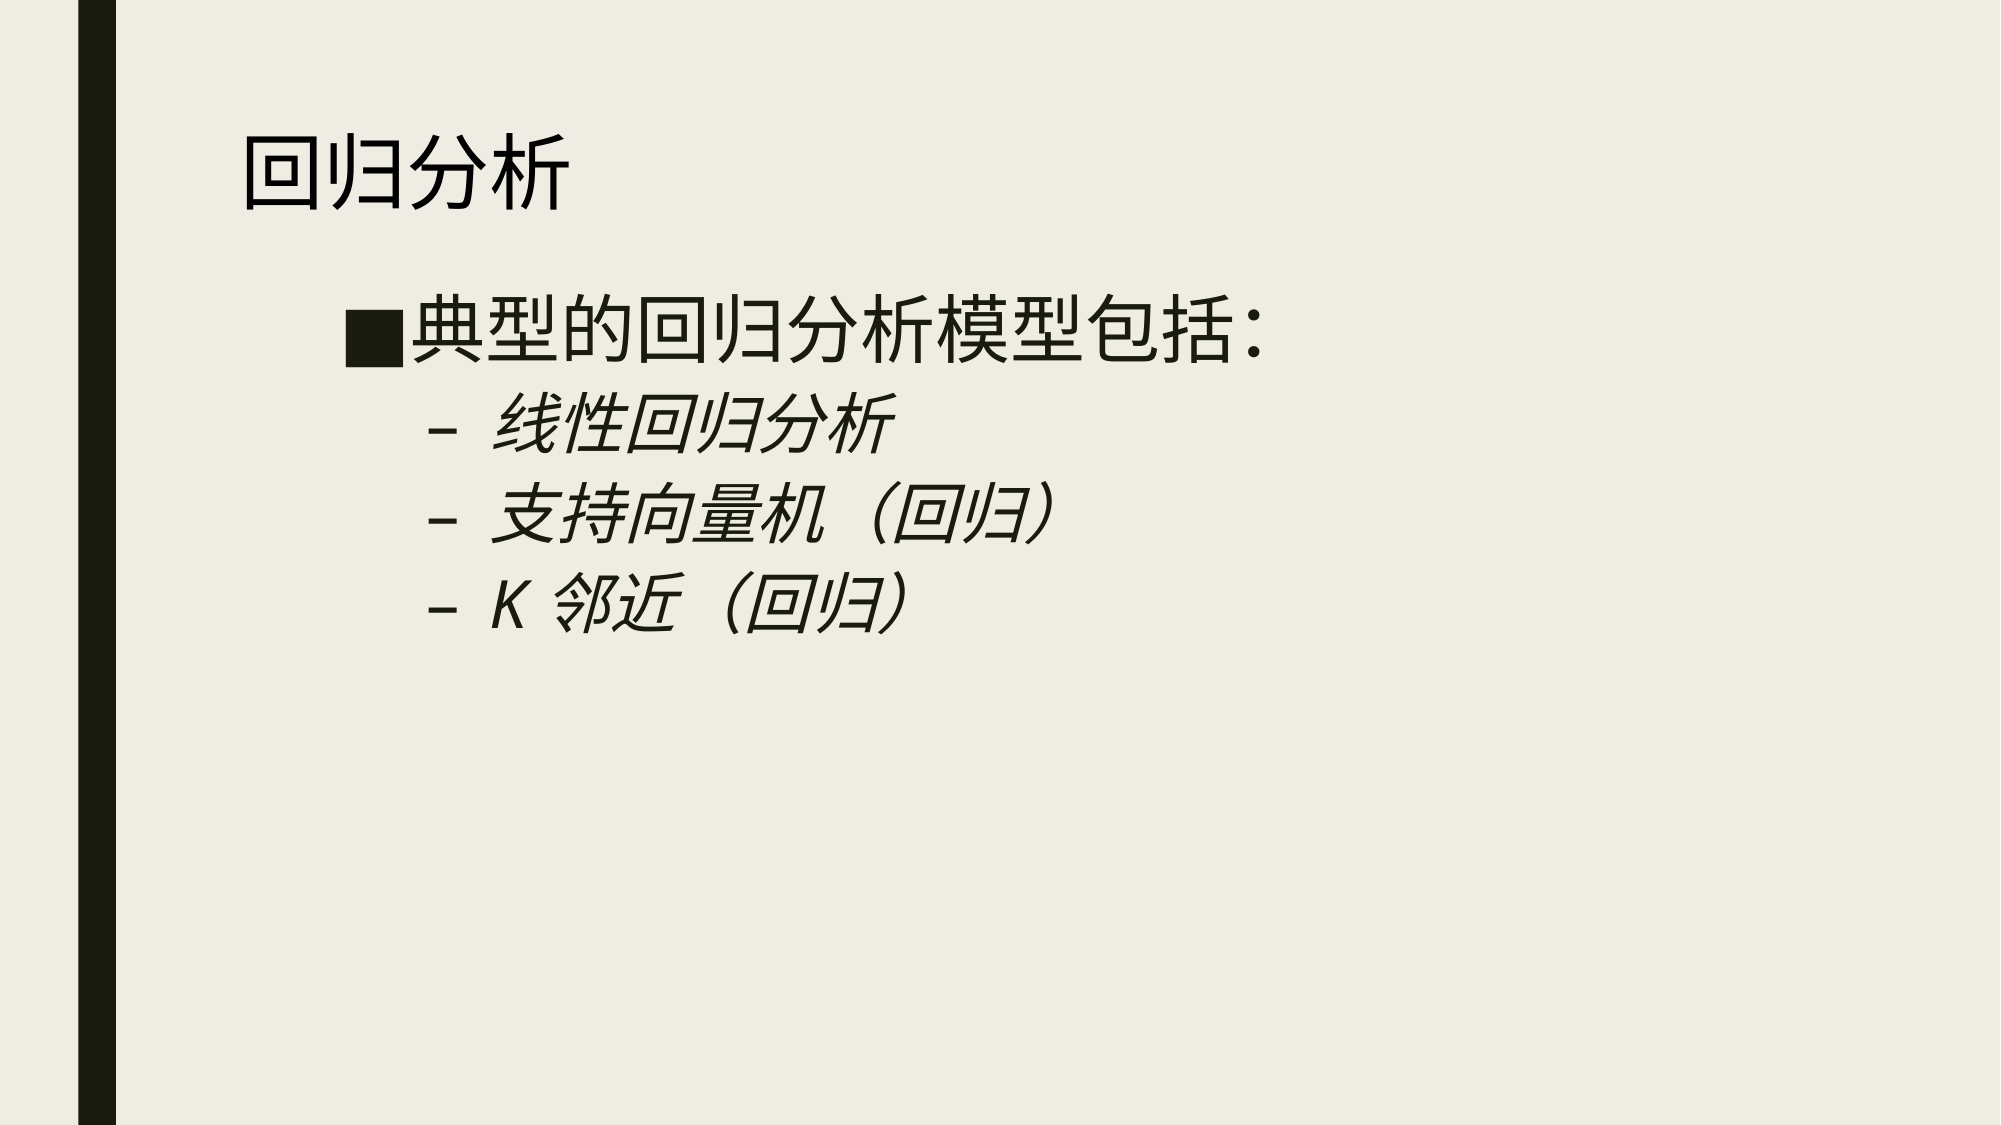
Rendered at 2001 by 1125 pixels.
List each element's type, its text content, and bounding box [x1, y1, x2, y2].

list 典型的回归分析模型包括： 线性回归分析 支持向量机（回归） K邻近（回归） [324, 282, 1721, 1006]
title 回归分析 [225, 112, 1800, 357]
